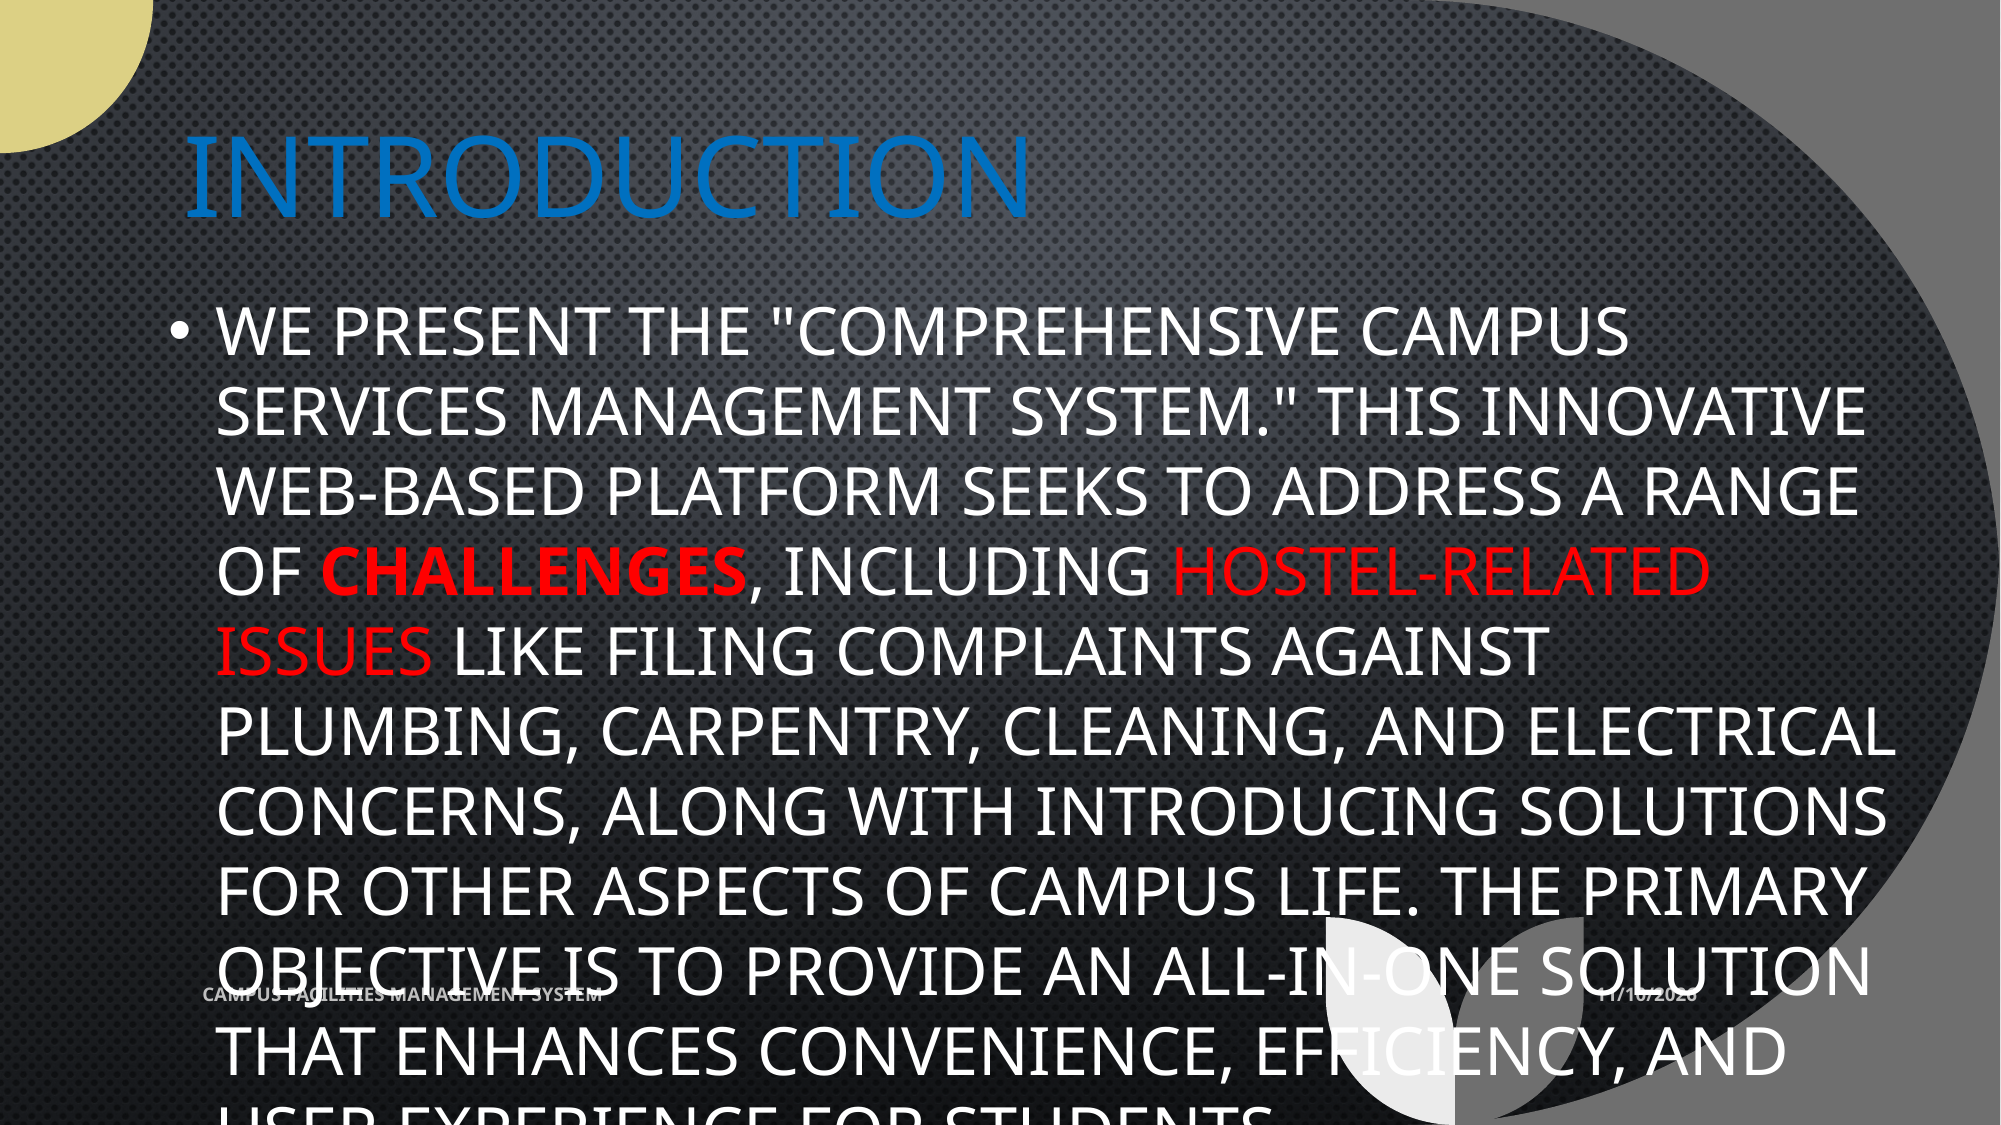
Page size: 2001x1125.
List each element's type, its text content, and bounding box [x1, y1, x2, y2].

slide_number 3 [1724, 965, 1816, 1025]
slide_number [1449, 965, 1713, 1025]
footer CAMPUS FACILITIES MANAGEMENT SYSTEM [187, 965, 1425, 1025]
list We present the "Comprehensive Campus Services Management System." This innovative web-based platform seeks to address a range of challenges, including hostel-related issues like filing complaints against plumbing, carpentry, cleaning, and electrical concerns, along with introducing solutions for other aspects of campus life. The primary objective is to provide an all-in-one solution that enhances convenience, efficiency, and user experience for students. [153, 281, 1917, 885]
title Introduction [168, 63, 1773, 281]
